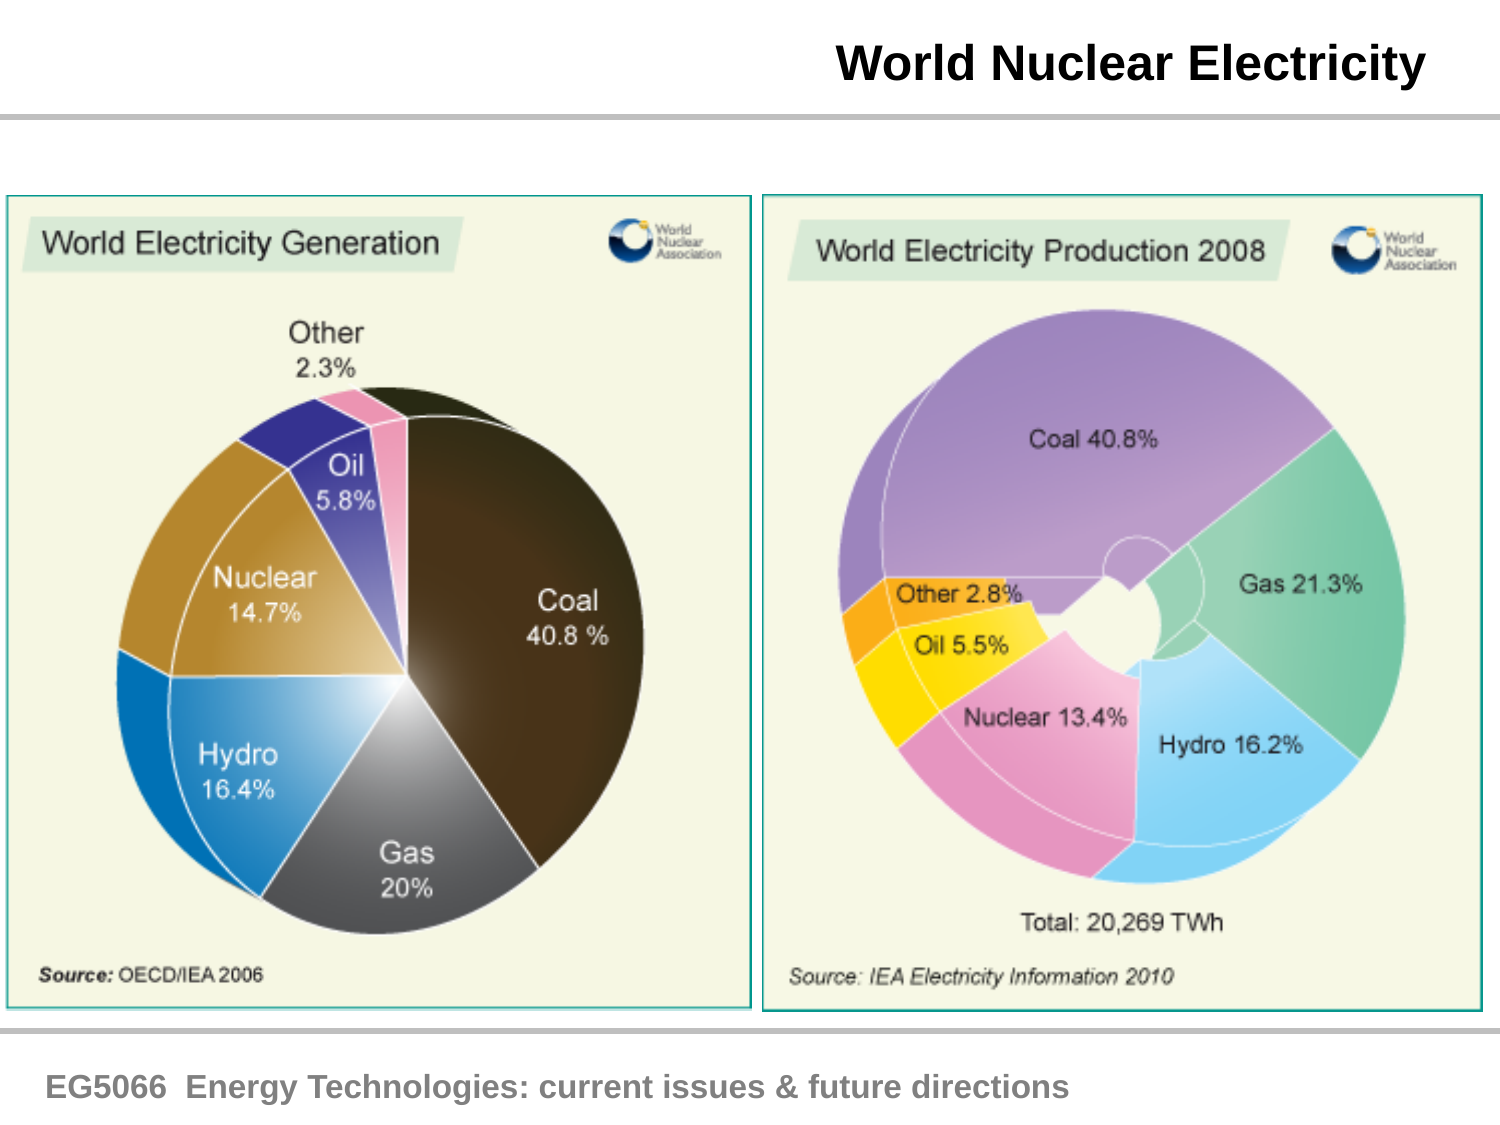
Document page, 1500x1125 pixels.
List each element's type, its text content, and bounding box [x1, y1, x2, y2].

picture [5, 195, 753, 1011]
picture [761, 194, 1483, 1012]
text_box World Nuclear Electricity [820, 23, 1456, 99]
